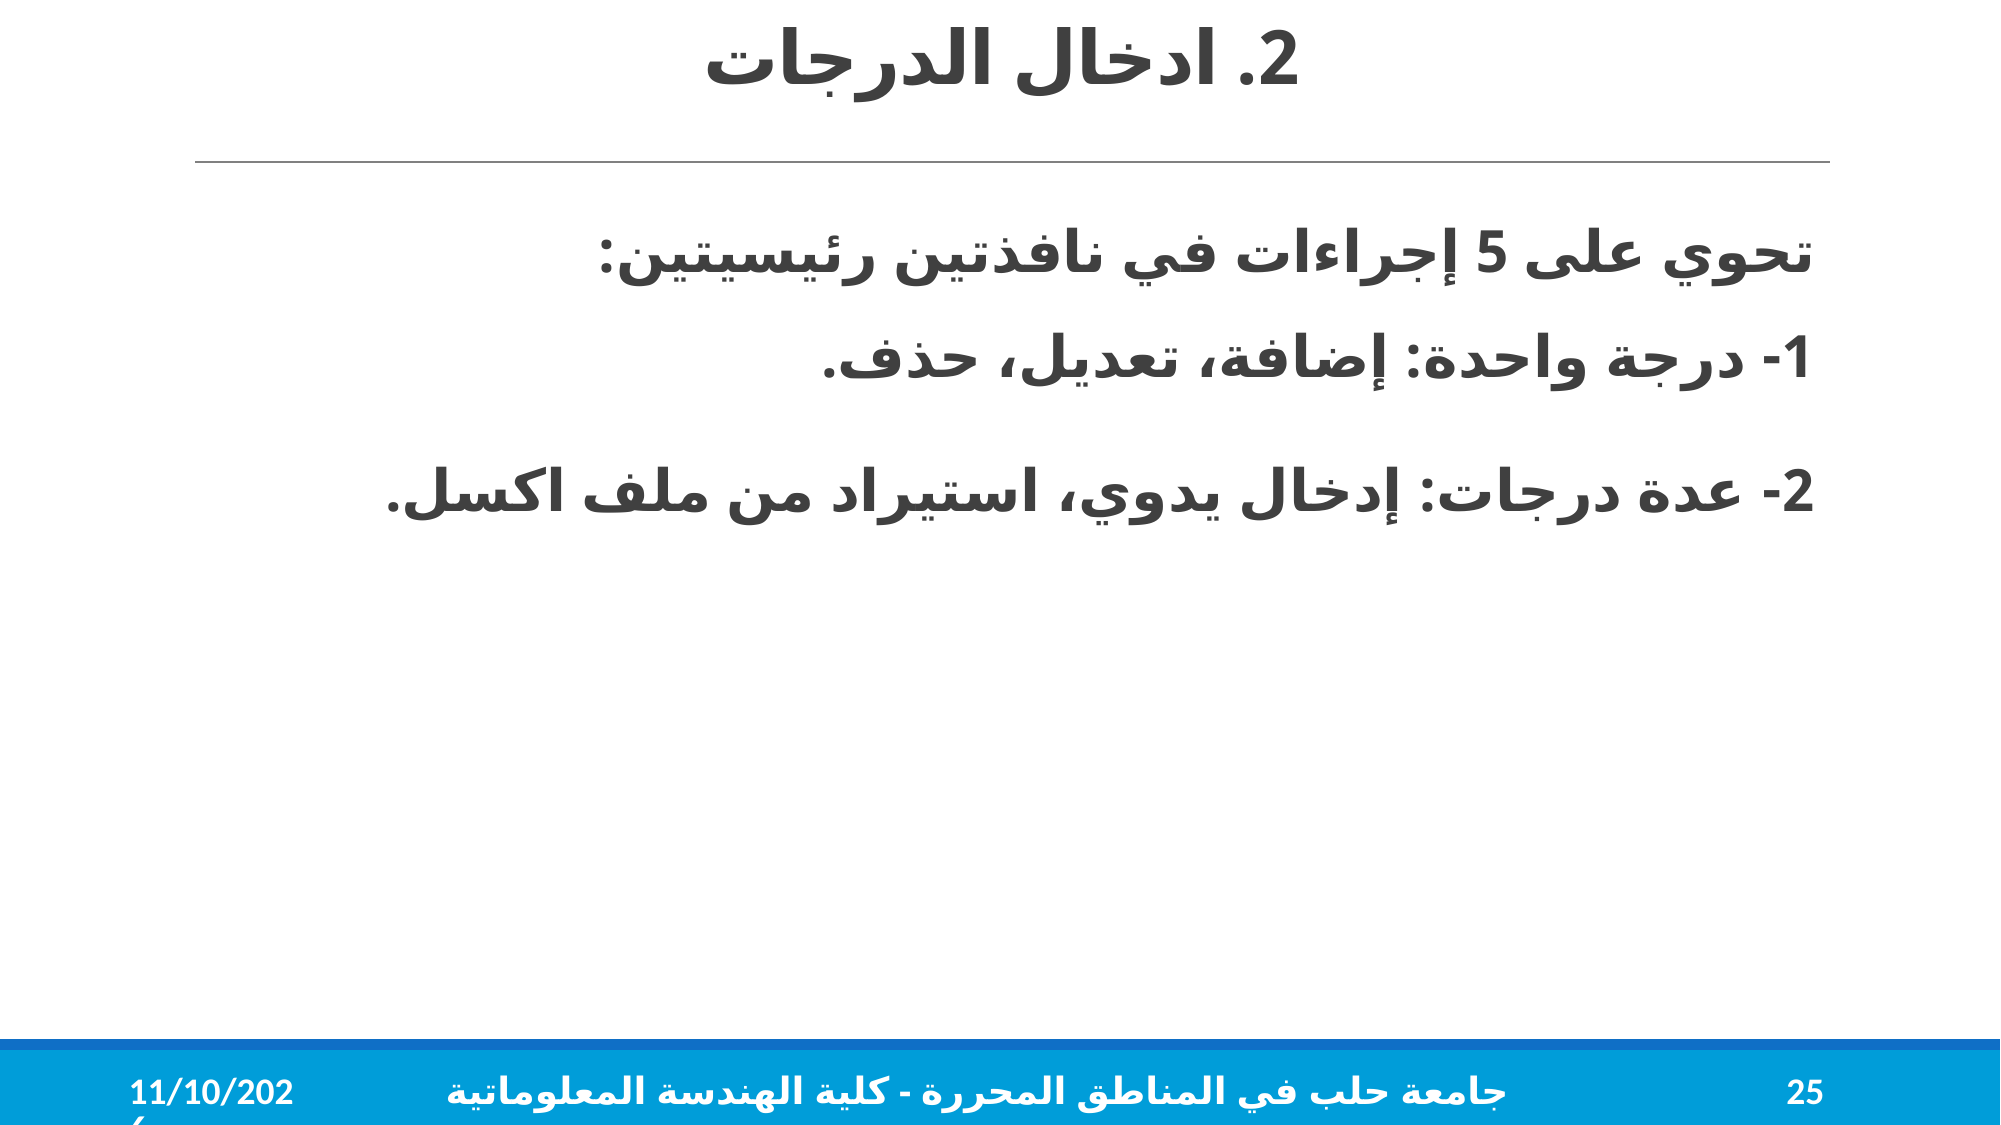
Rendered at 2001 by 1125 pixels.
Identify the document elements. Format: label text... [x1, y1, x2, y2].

slide_number 25 [1693, 1059, 1840, 1120]
title 2. ادخال الدرجات [176, 0, 1827, 108]
list تحوي على 5 إجراءات في نافذتين رئيسيتين: 1- درجة واحدة: إضافة، تعديل، حذف. 2- عدة درجات: إدخال يدوي، استيراد من ملف اكسل. [180, 171, 1830, 1024]
footer جامعة حلب في المناطق المحررة - كلية الهندسة المعلوماتية [376, 1059, 1627, 1120]
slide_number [113, 1059, 310, 1120]
